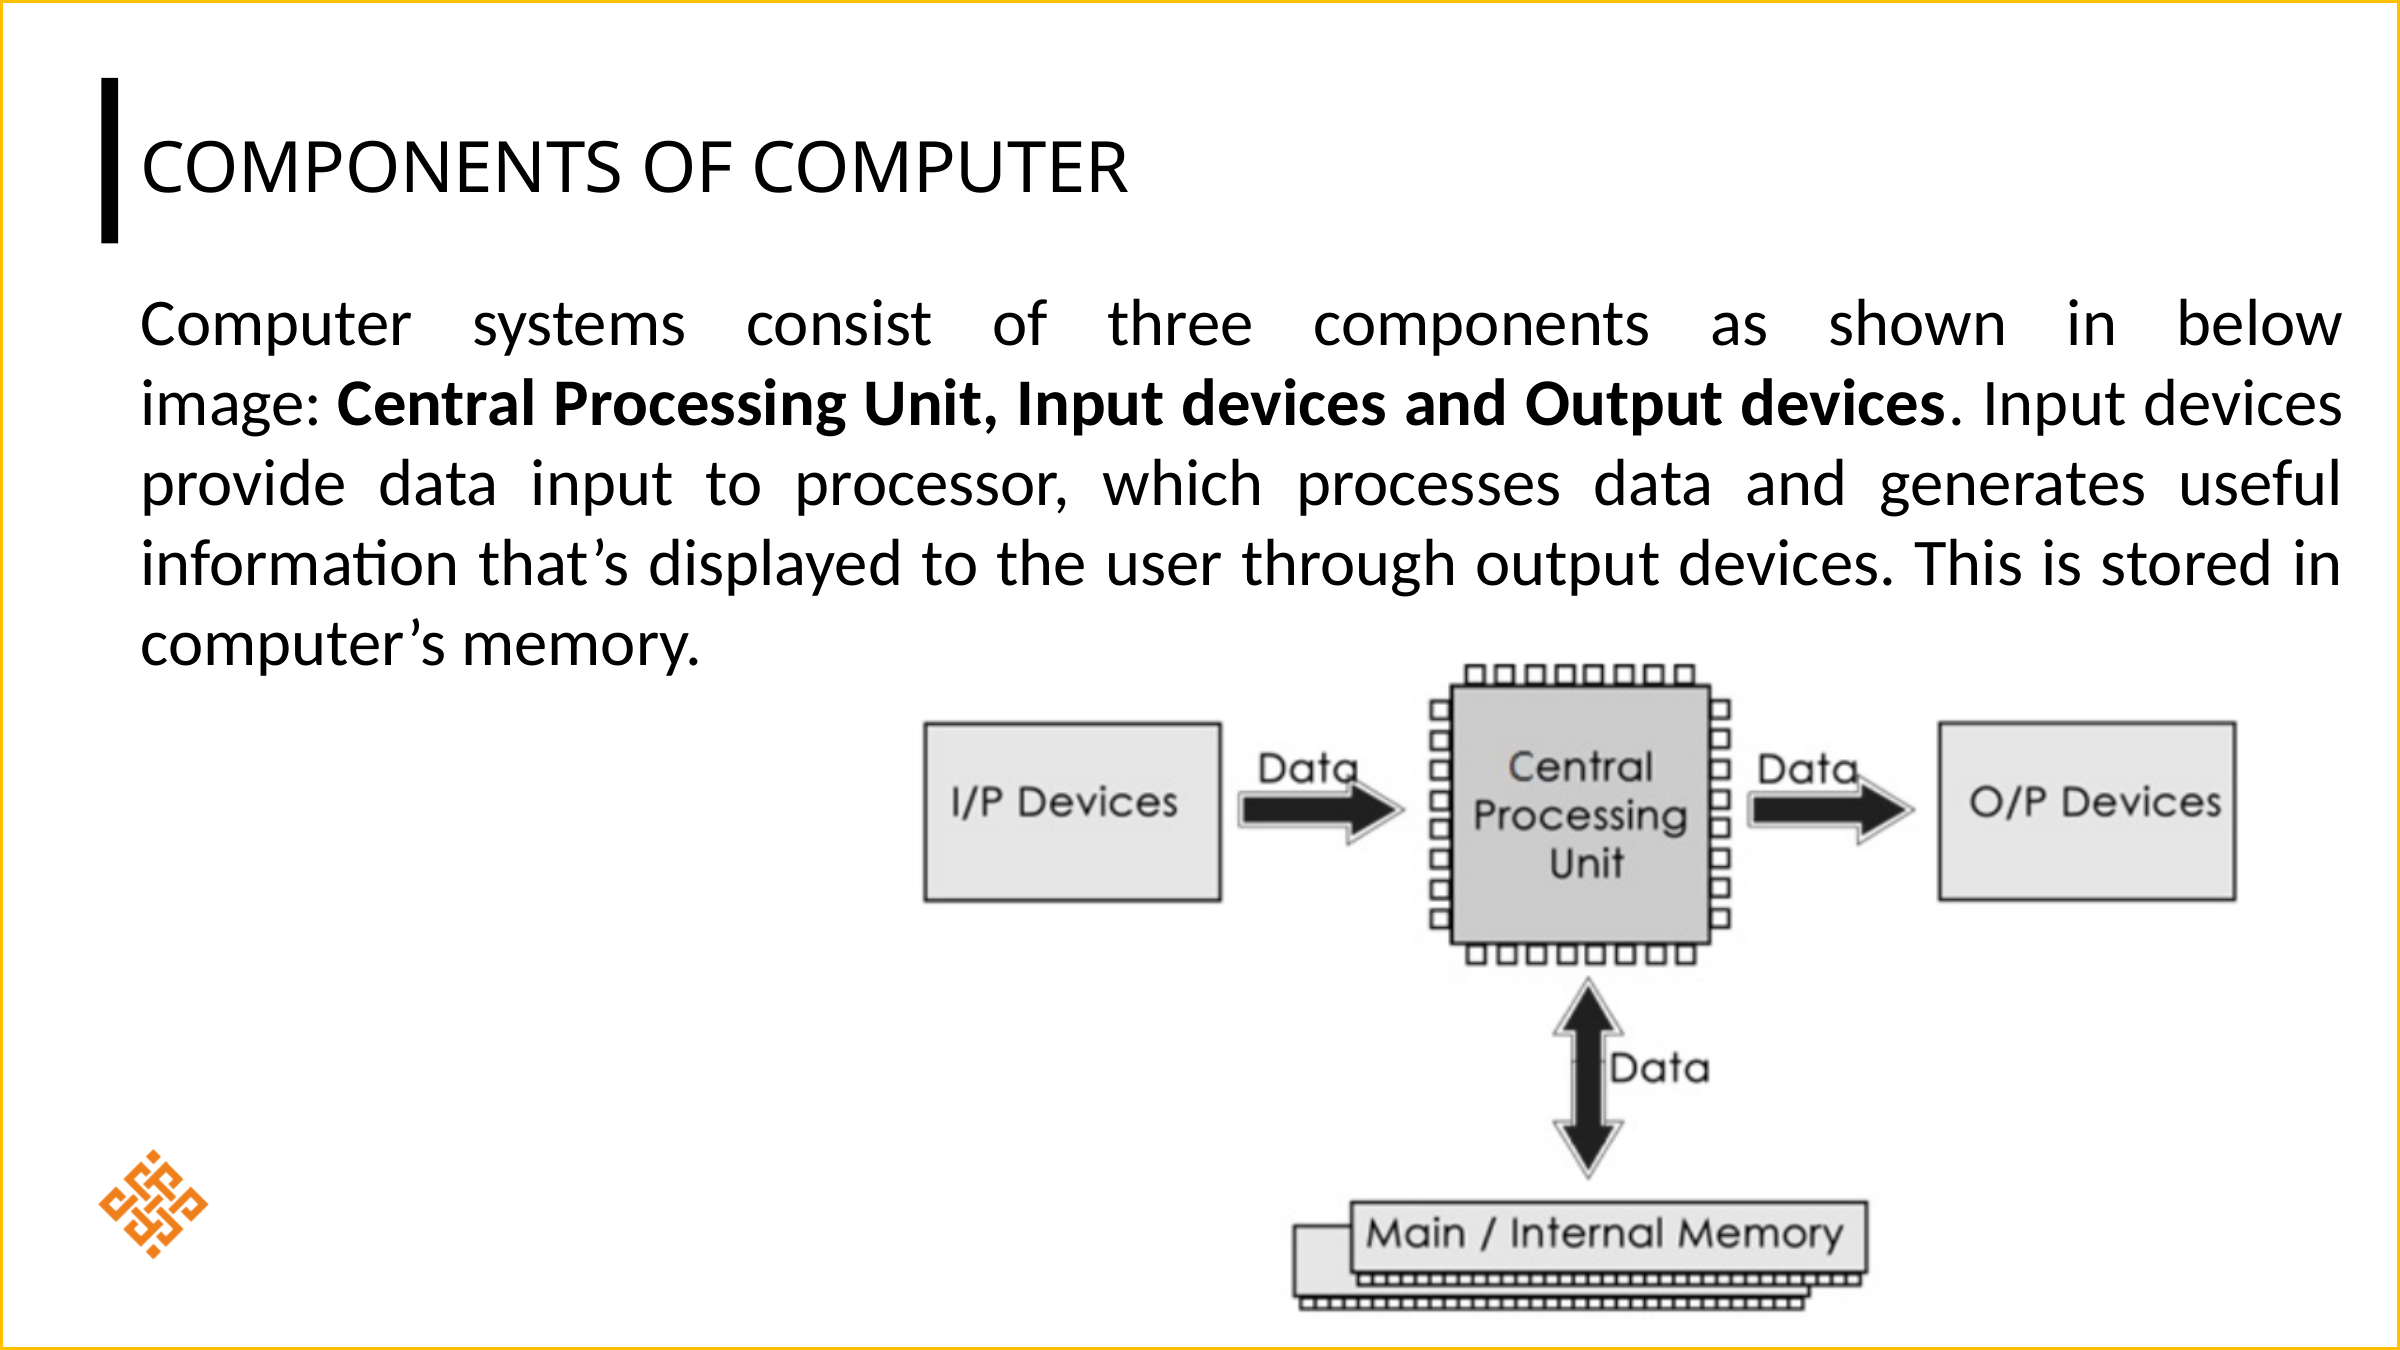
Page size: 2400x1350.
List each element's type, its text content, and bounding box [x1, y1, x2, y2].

picture [75, 1058, 235, 1350]
title Components of computer [122, 112, 1346, 200]
list Computer systems consist of three components as shown in below image: Central Processing Unit, Input devices and Output devices. Input devices provide data input to processor, which processes data and generates useful information that’s displayed to the user through output devices. This is stored in computer’s memory. [122, 269, 2363, 1300]
picture [892, 630, 2283, 1347]
